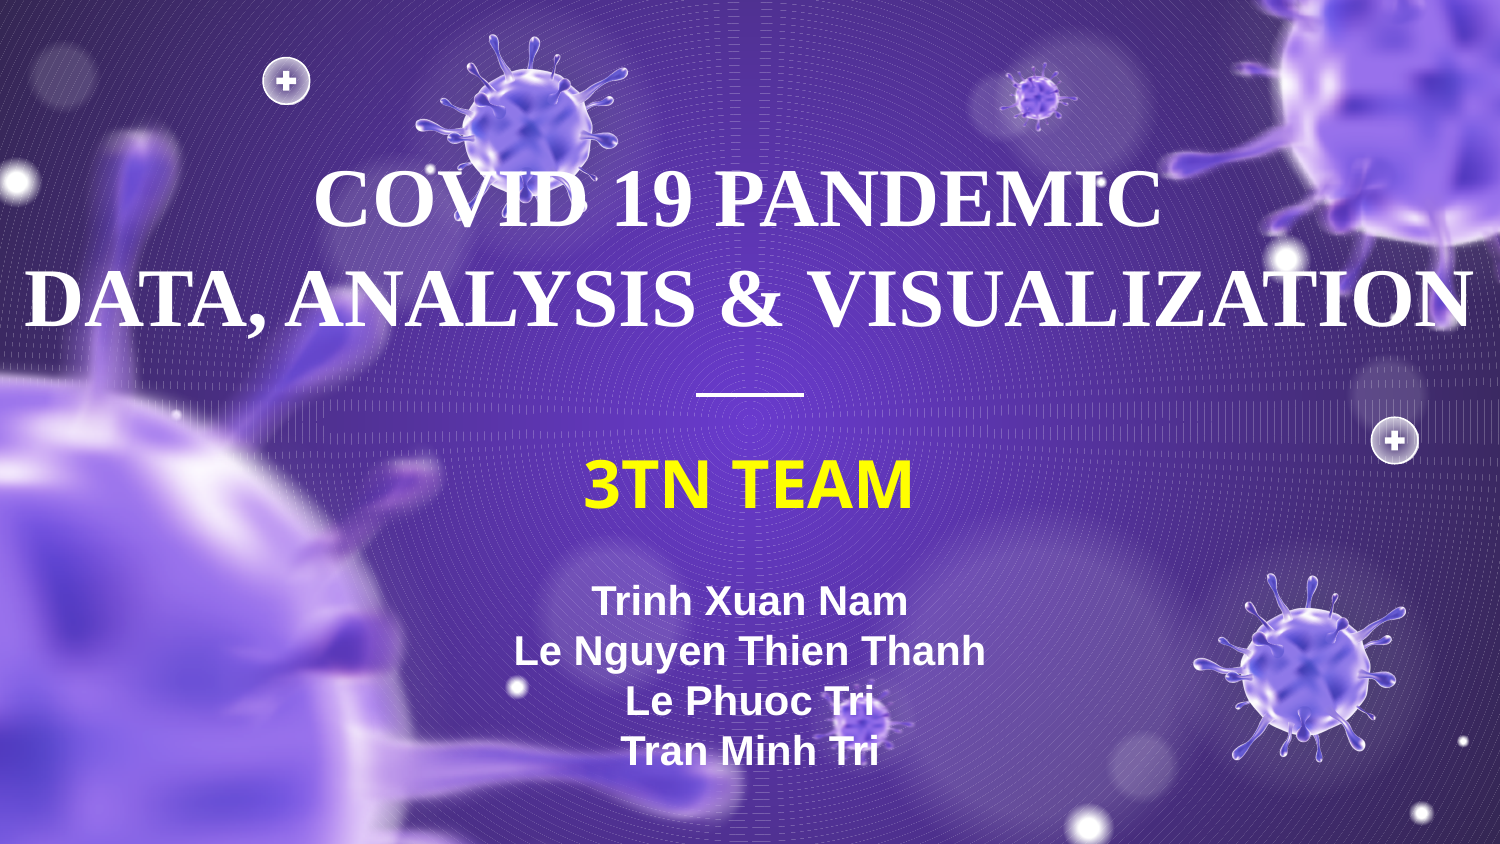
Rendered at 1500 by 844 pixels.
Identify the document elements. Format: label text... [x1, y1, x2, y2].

text_box Trinh Xuan Nam Le Nguyen Thien Thanh Le Phuoc Tri Tran Minh Tri [800, 566, 1002, 817]
title COVID 19 PANDEMIC DATA, ANALYSIS & VISUALIZATION [800, 118, 1500, 368]
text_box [1146, 508, 1466, 827]
subtitle 3TN TEAM [800, 426, 1194, 508]
picture [1147, 0, 1500, 118]
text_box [373, 0, 692, 292]
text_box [0, 51, 796, 844]
picture [995, 58, 1081, 118]
